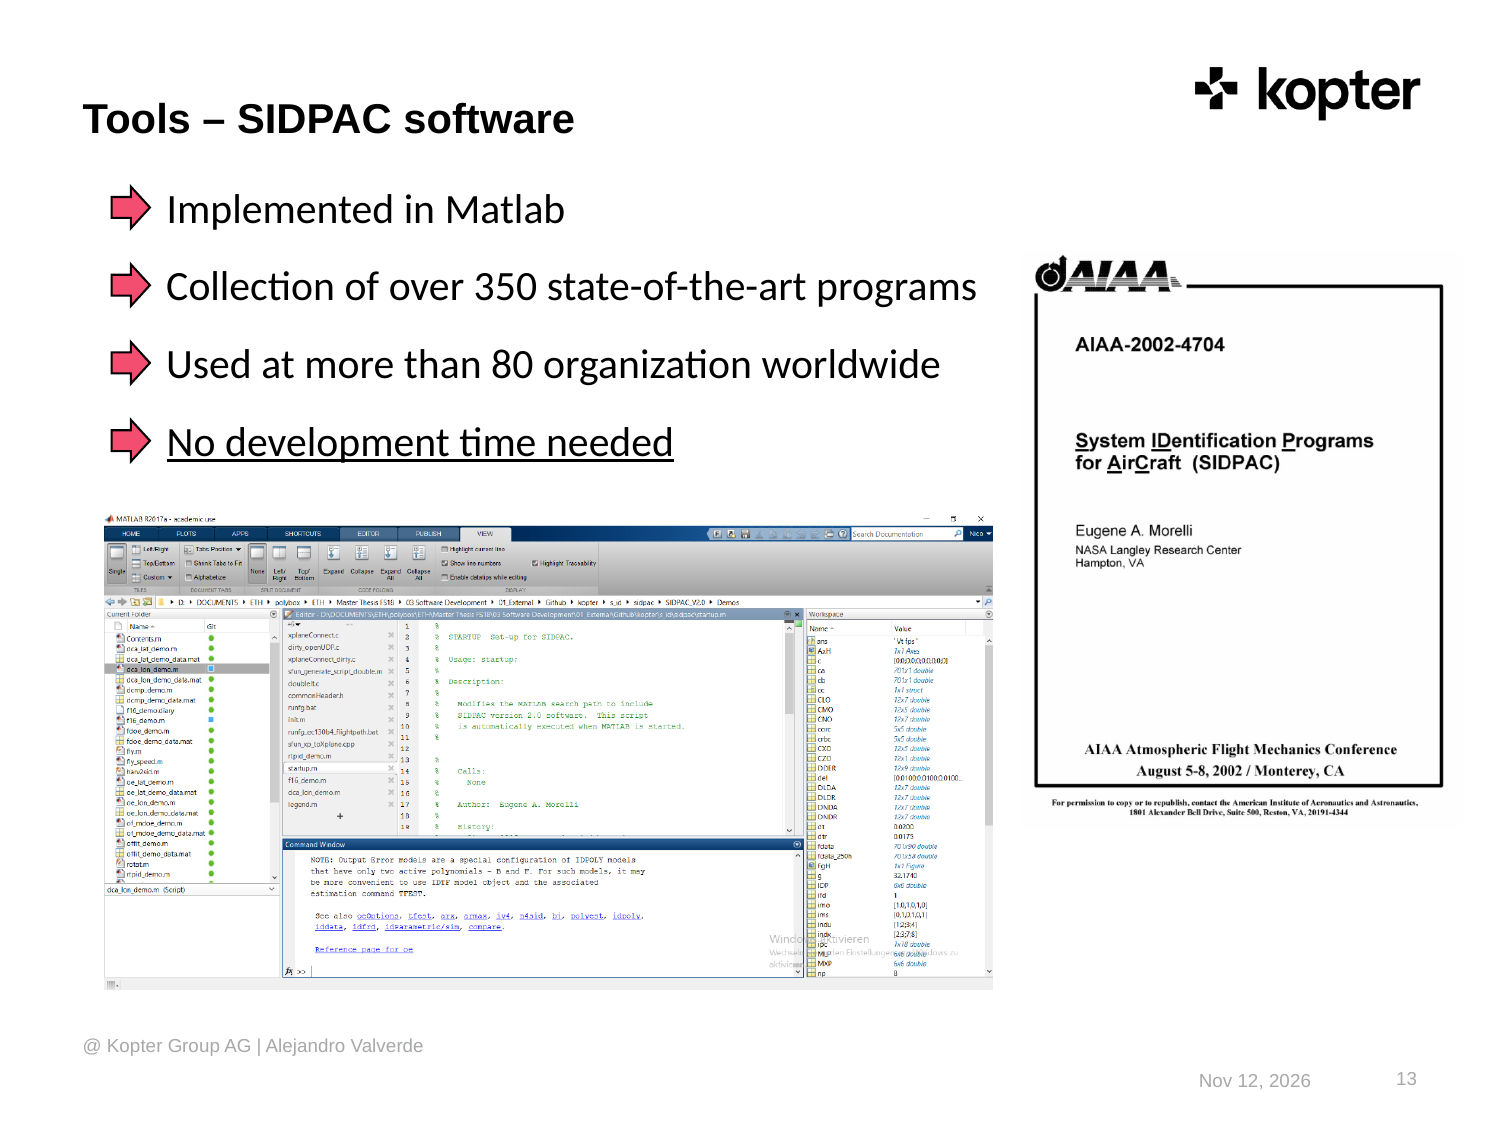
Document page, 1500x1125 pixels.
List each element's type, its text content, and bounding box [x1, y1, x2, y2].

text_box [111, 259, 1011, 319]
slide_number 13 [1328, 1067, 1418, 1097]
title Tools – SIDPAC software [82, 64, 1153, 142]
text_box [111, 414, 903, 475]
picture [1194, 66, 1421, 121]
list @ Kopter Group AG | Alejandro Valverde [82, 1033, 703, 1063]
slide_number 5-Mar-18 [1181, 1069, 1329, 1099]
picture [104, 512, 993, 990]
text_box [111, 336, 1011, 397]
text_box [111, 181, 903, 241]
picture [1022, 250, 1463, 830]
